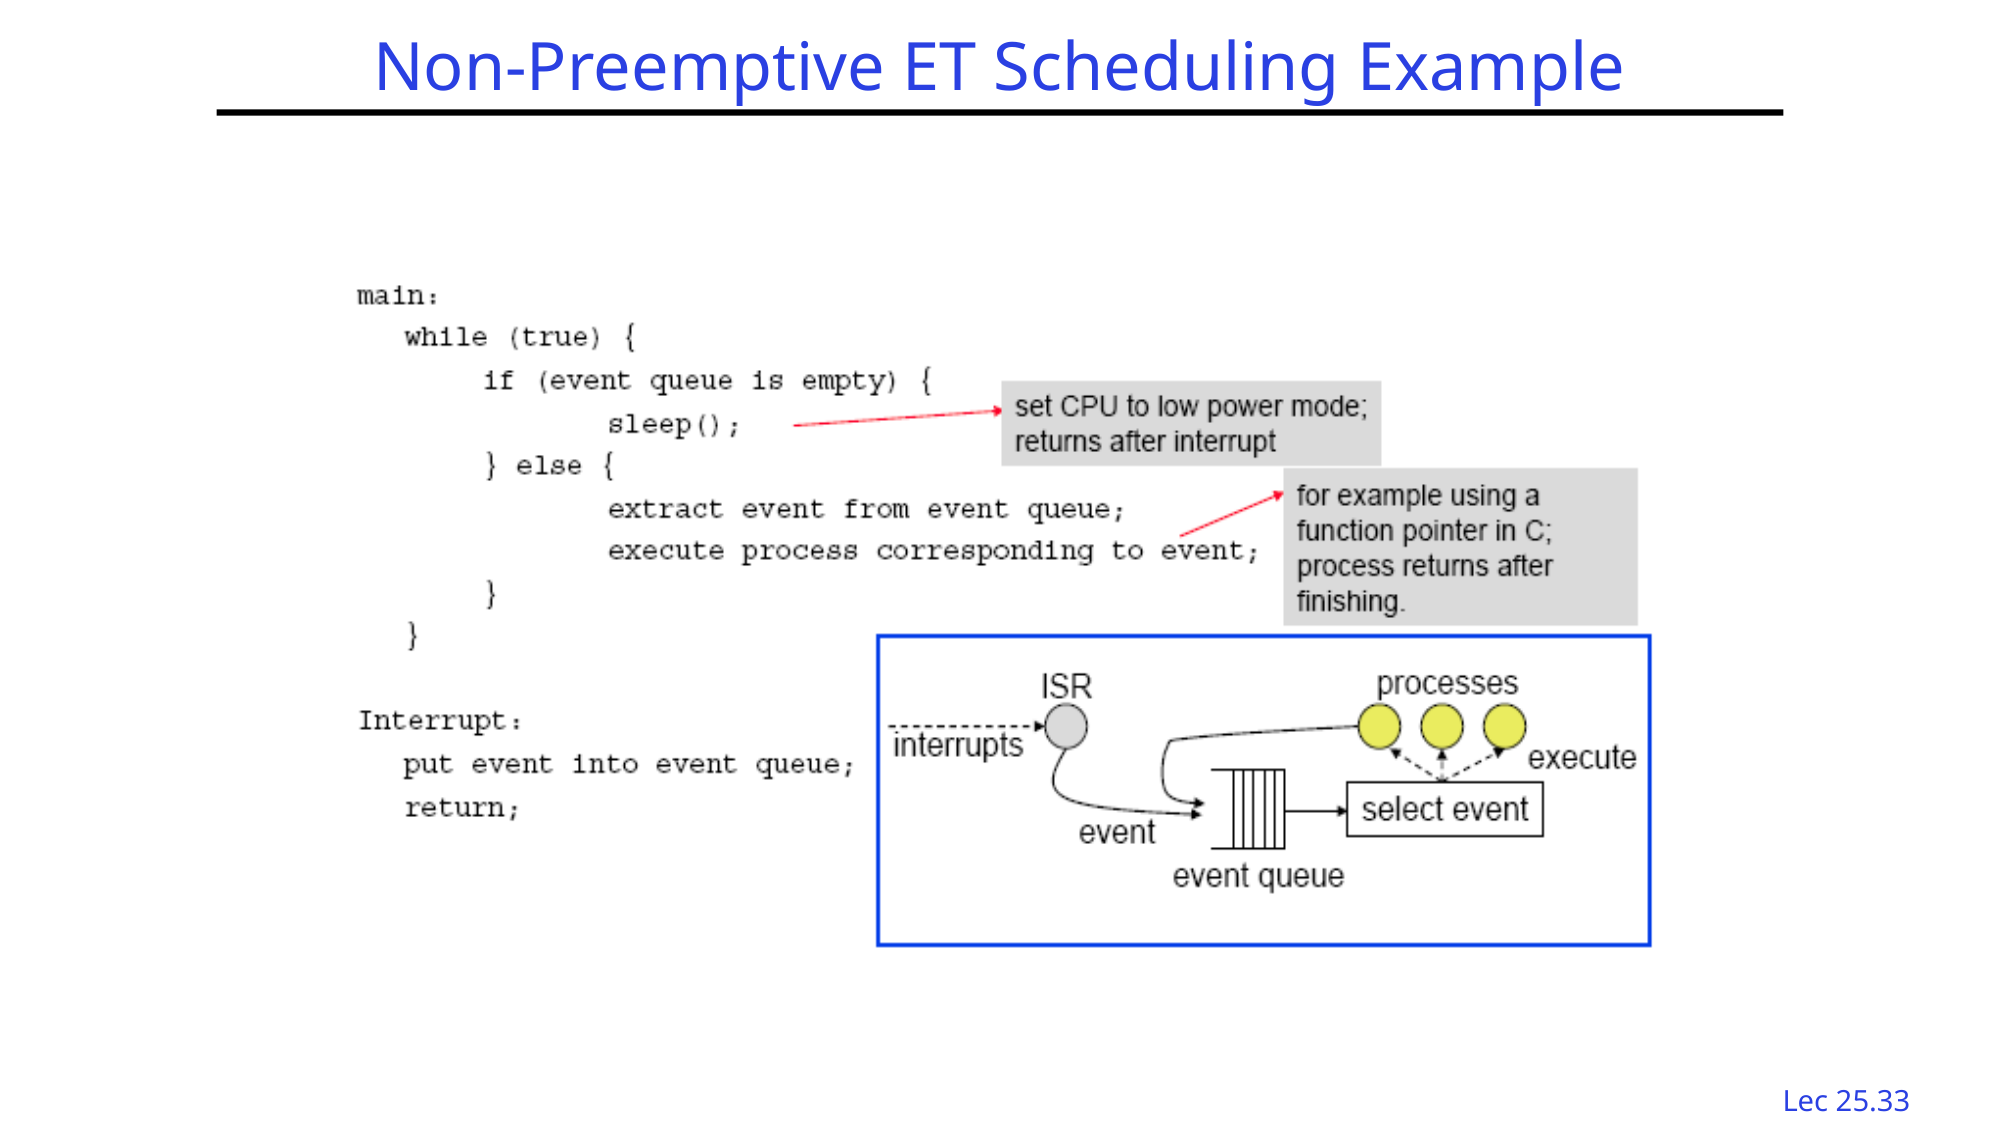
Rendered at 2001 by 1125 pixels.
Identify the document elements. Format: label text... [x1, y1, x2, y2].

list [341, 284, 1659, 958]
title Non-Preemptive ET Scheduling Example [216, 24, 1784, 113]
